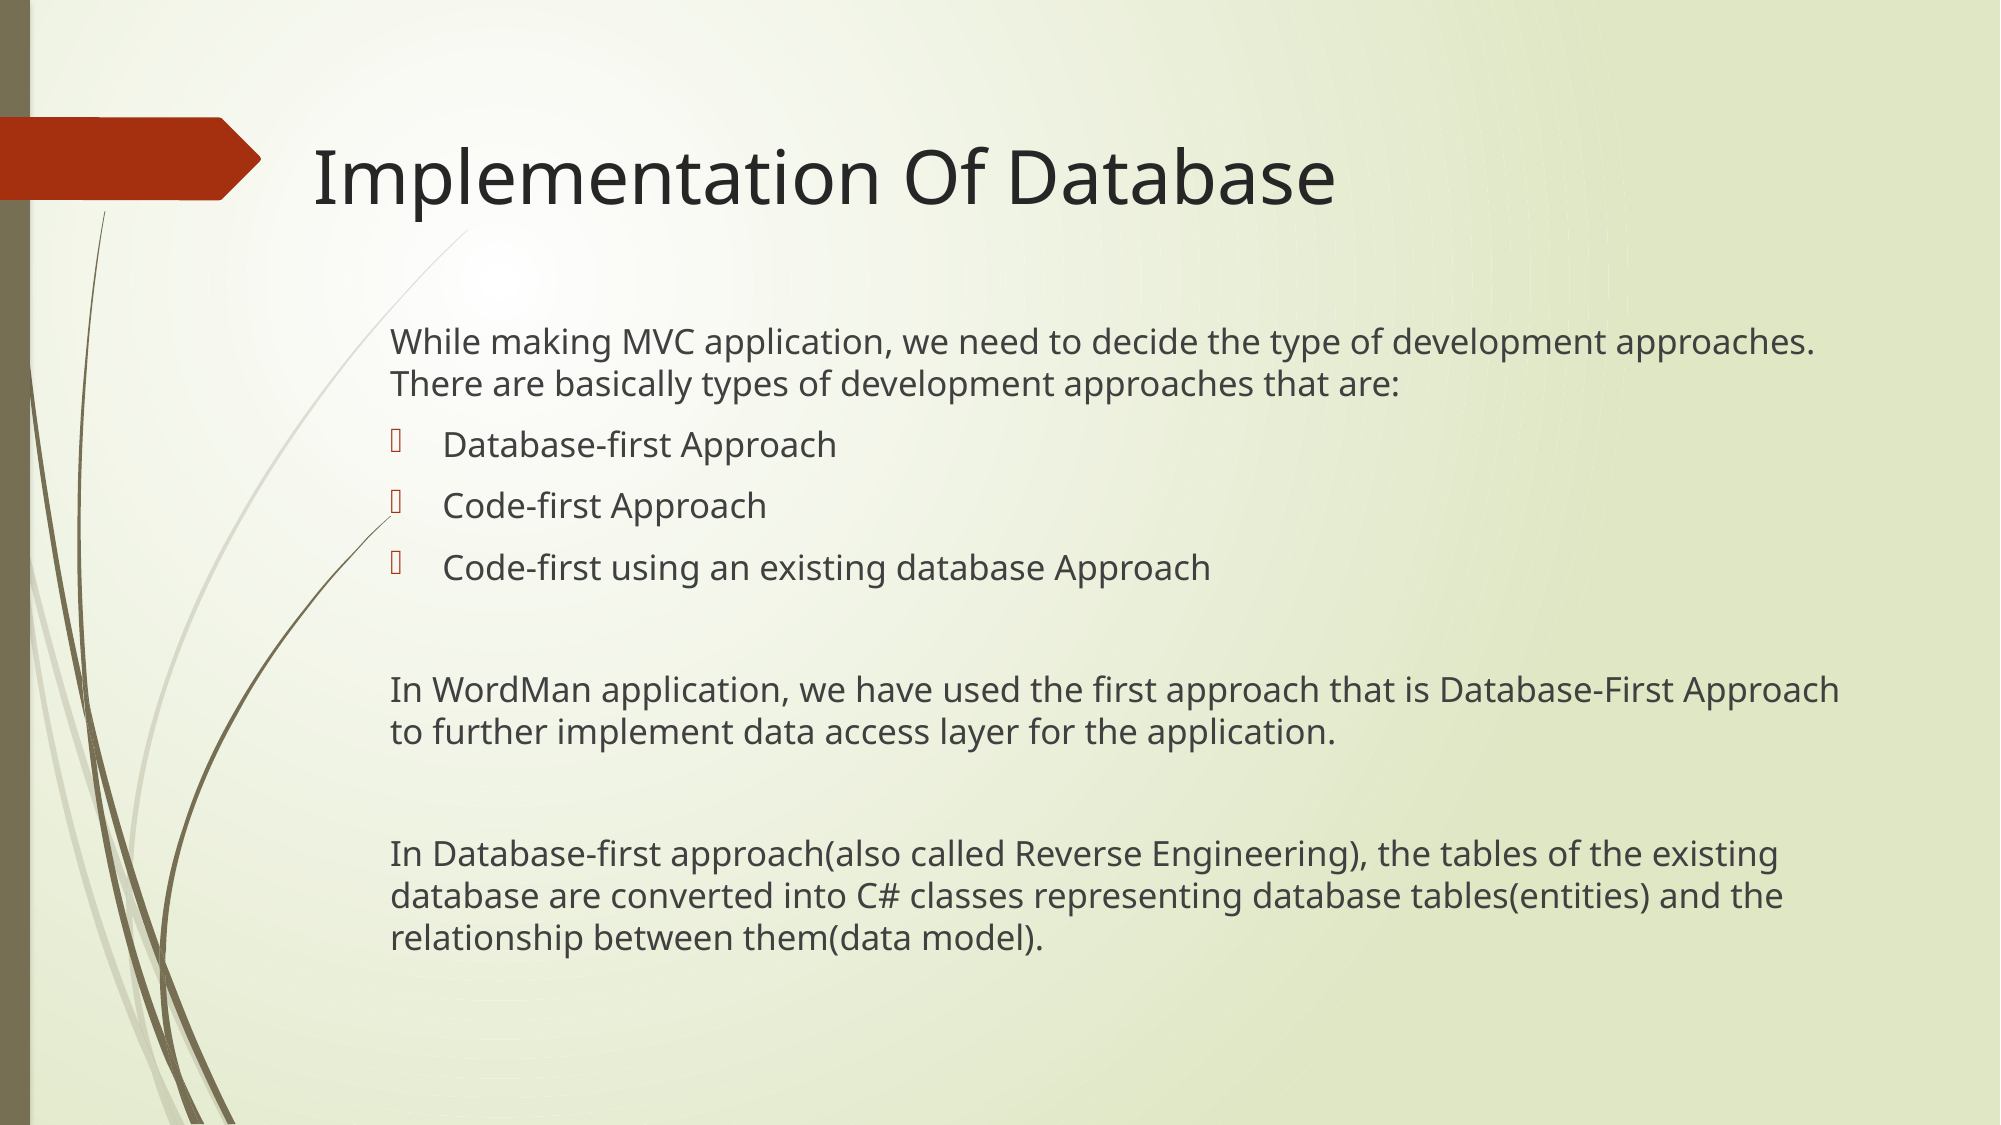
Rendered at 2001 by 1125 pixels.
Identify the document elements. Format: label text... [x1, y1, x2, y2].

title Implementation Of Database [298, 121, 1761, 332]
list While making MVC application, we need to decide the type of development approaches. There are basically types of development approaches that are: Database-first Approach Code-first Approach Code-first using an existing database Approach In WordMan application, we have used the first approach that is Database-First Approach to further implement data access layer for the application. In Database-first approach(also called Reverse Engineering), the tables of the existing database are converted into C# classes representing database tables(entities) and the relationship between them(data model). [375, 312, 1888, 970]
